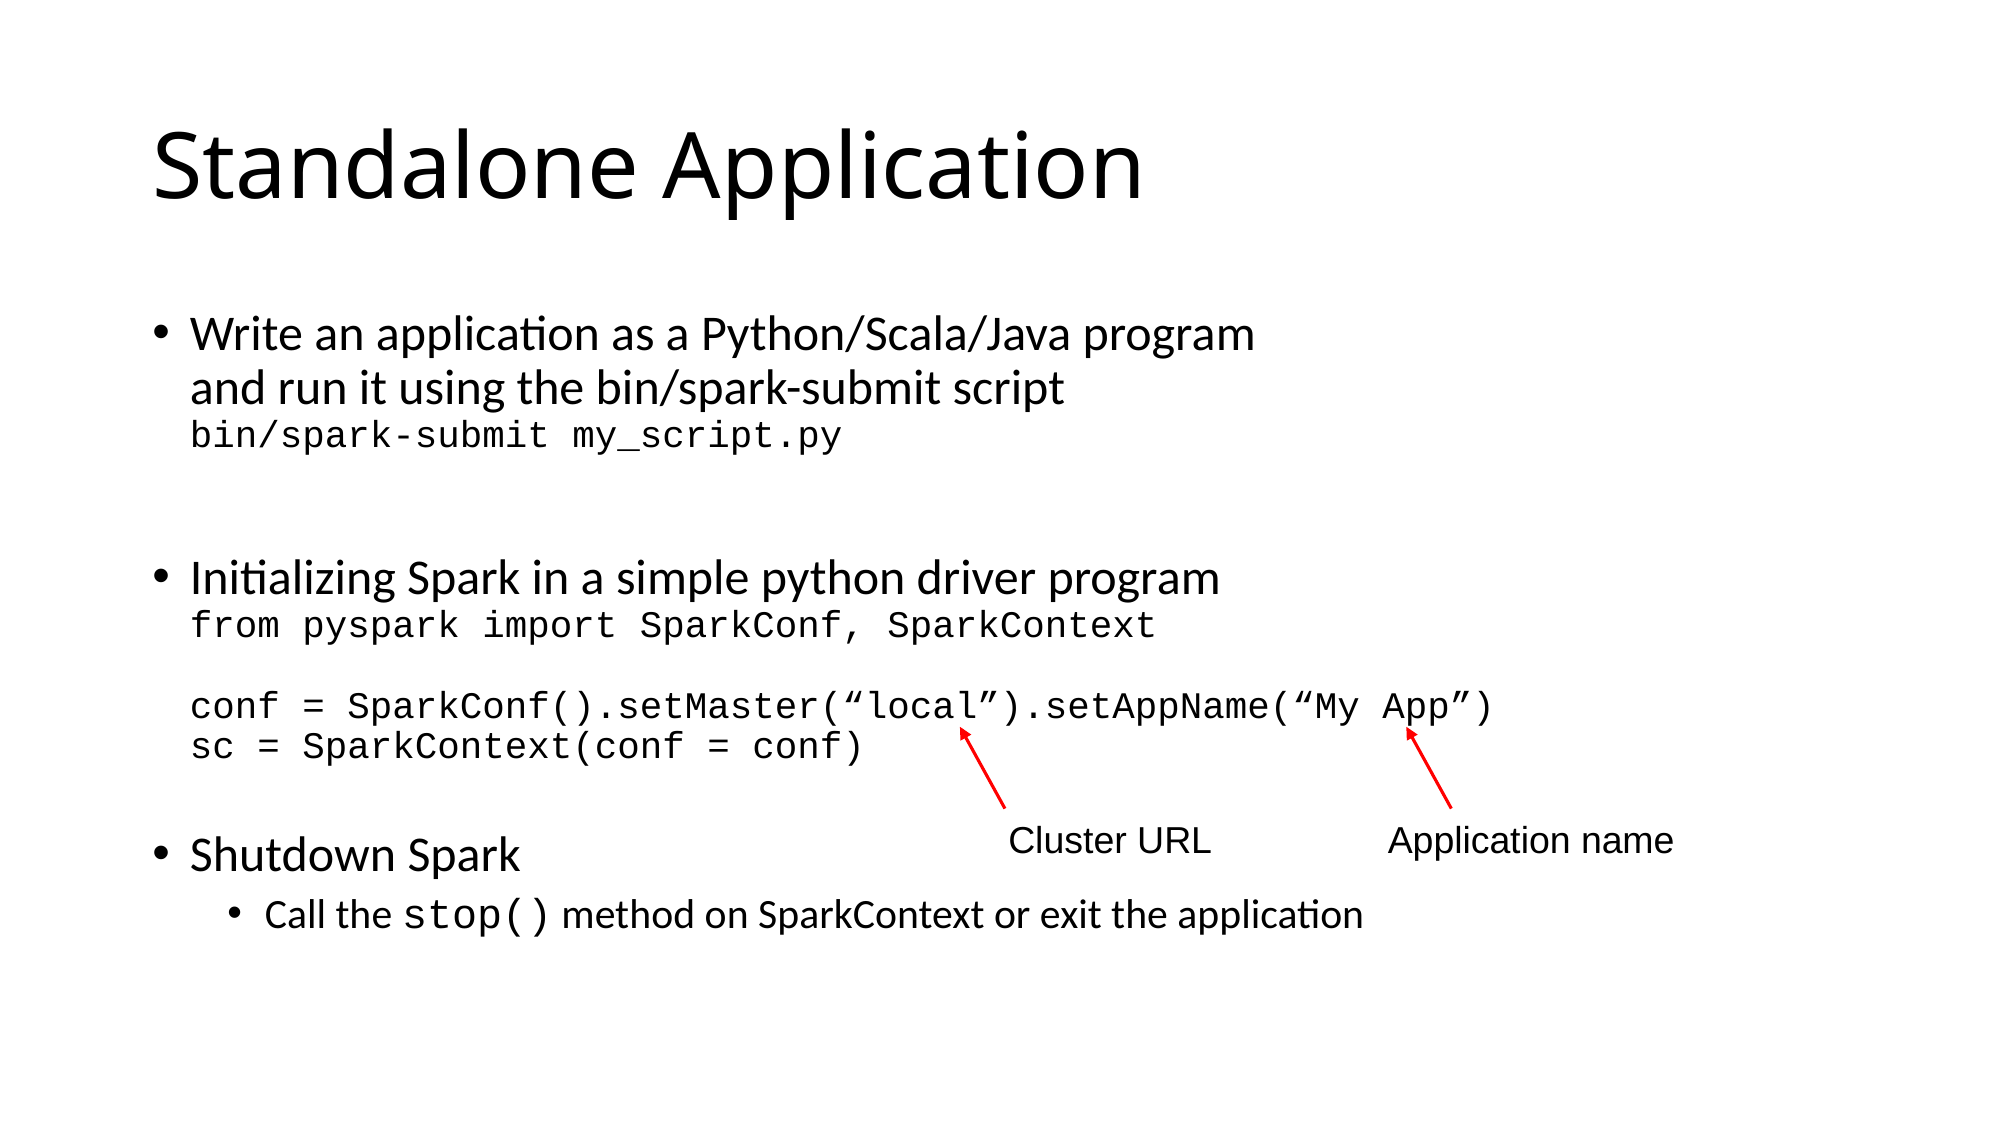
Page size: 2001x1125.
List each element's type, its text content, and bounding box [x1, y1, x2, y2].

text_box Application name [1373, 808, 1690, 869]
title Standalone Application [137, 59, 1863, 278]
list Write an application as a Python/Scala/Java program and run it using the bin/spark-submit script bin/spark-submit my_script.py Initializing Spark in a simple python driver program from pyspark import SparkConf, SparkContext conf = SparkConf().setMaster(“local”).setAppName(“My App”) sc = SparkContext(conf = conf) Shutdown Spark Call the stop() method on SparkContext or exit the application [137, 299, 1863, 1014]
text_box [959, 726, 1005, 809]
text_box Cluster URL [993, 808, 1227, 869]
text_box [1406, 726, 1452, 809]
